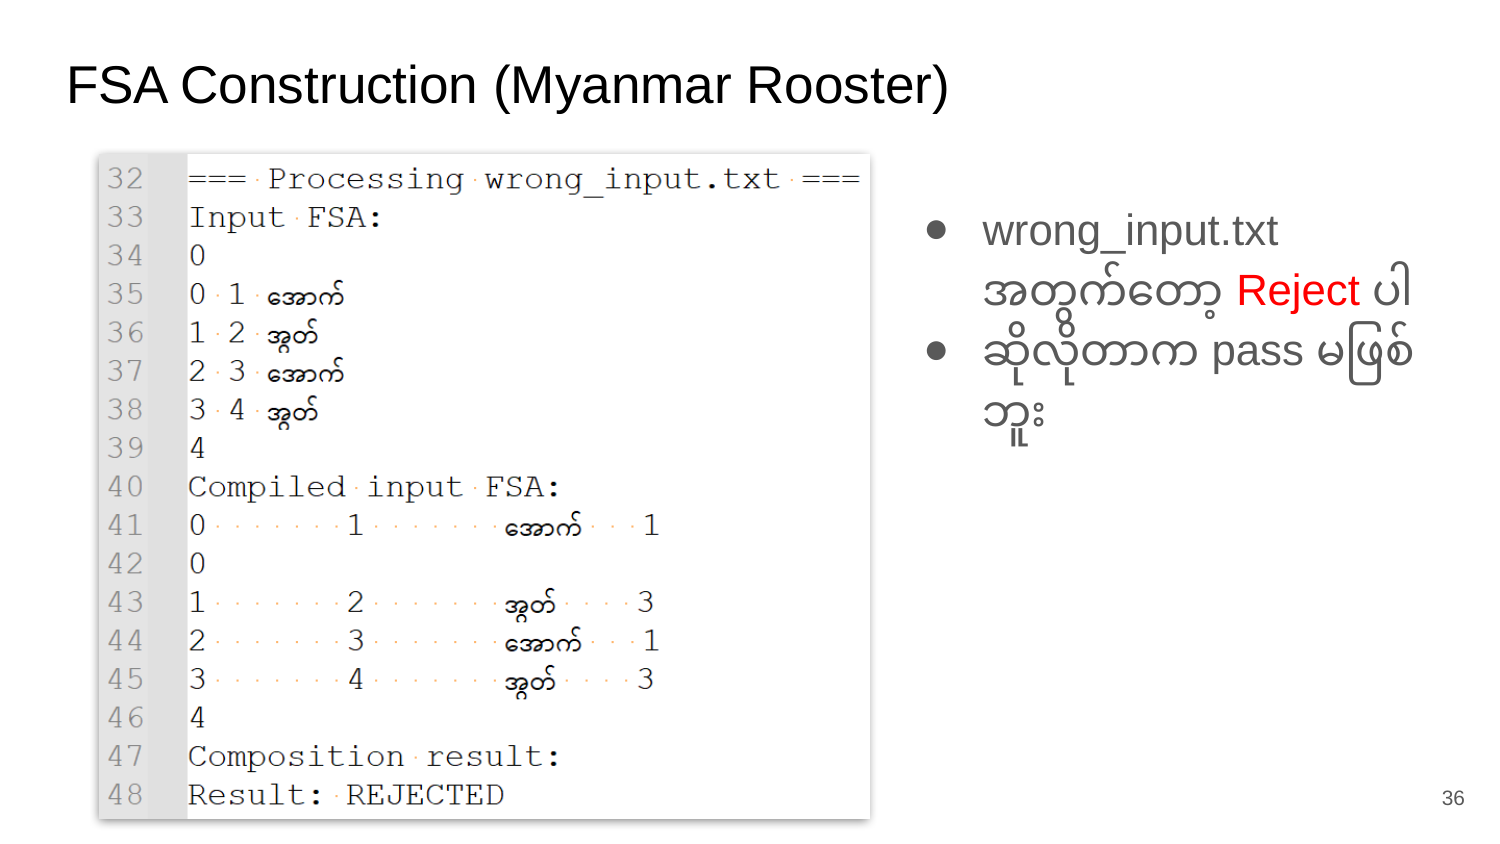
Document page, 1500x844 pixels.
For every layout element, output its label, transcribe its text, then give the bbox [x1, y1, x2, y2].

slide_number ‹#› [1389, 764, 1480, 830]
title FSA Construction (Myanmar Rooster) [51, 35, 1449, 130]
list wrong_input.txt အတွက်တော့ Reject ပါ ဆိုလိုတာက pass မဖြစ်ဘူး [892, 178, 1449, 720]
picture [99, 154, 870, 819]
